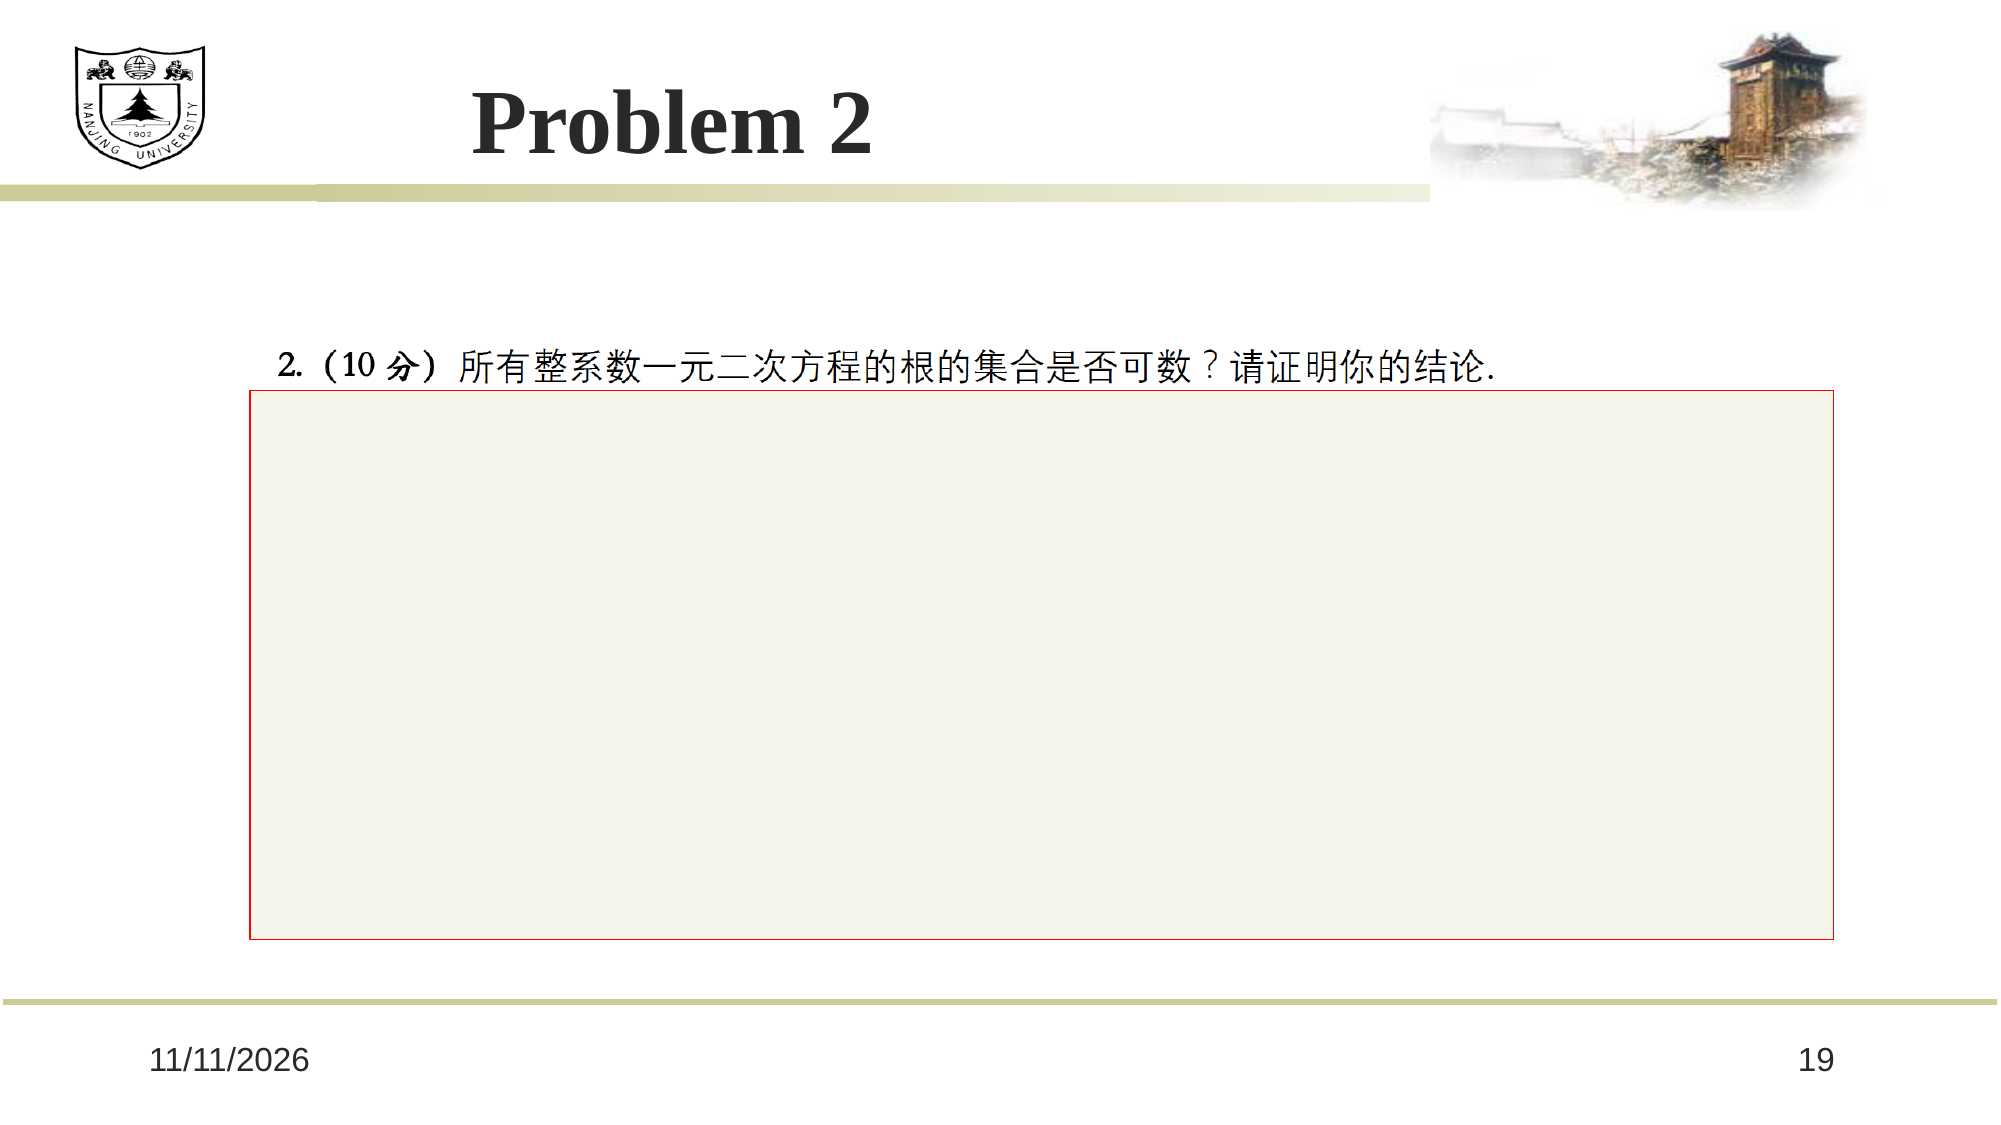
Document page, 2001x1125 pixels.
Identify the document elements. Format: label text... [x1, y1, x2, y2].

picture [3, 999, 1998, 1005]
picture [1430, 31, 1867, 211]
text_box [249, 390, 1834, 940]
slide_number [133, 1030, 417, 1106]
text_box Problem 2 [456, 54, 1095, 180]
picture [249, 290, 1751, 901]
picture [67, 42, 213, 173]
slide_number 19 [1645, 1030, 1850, 1106]
